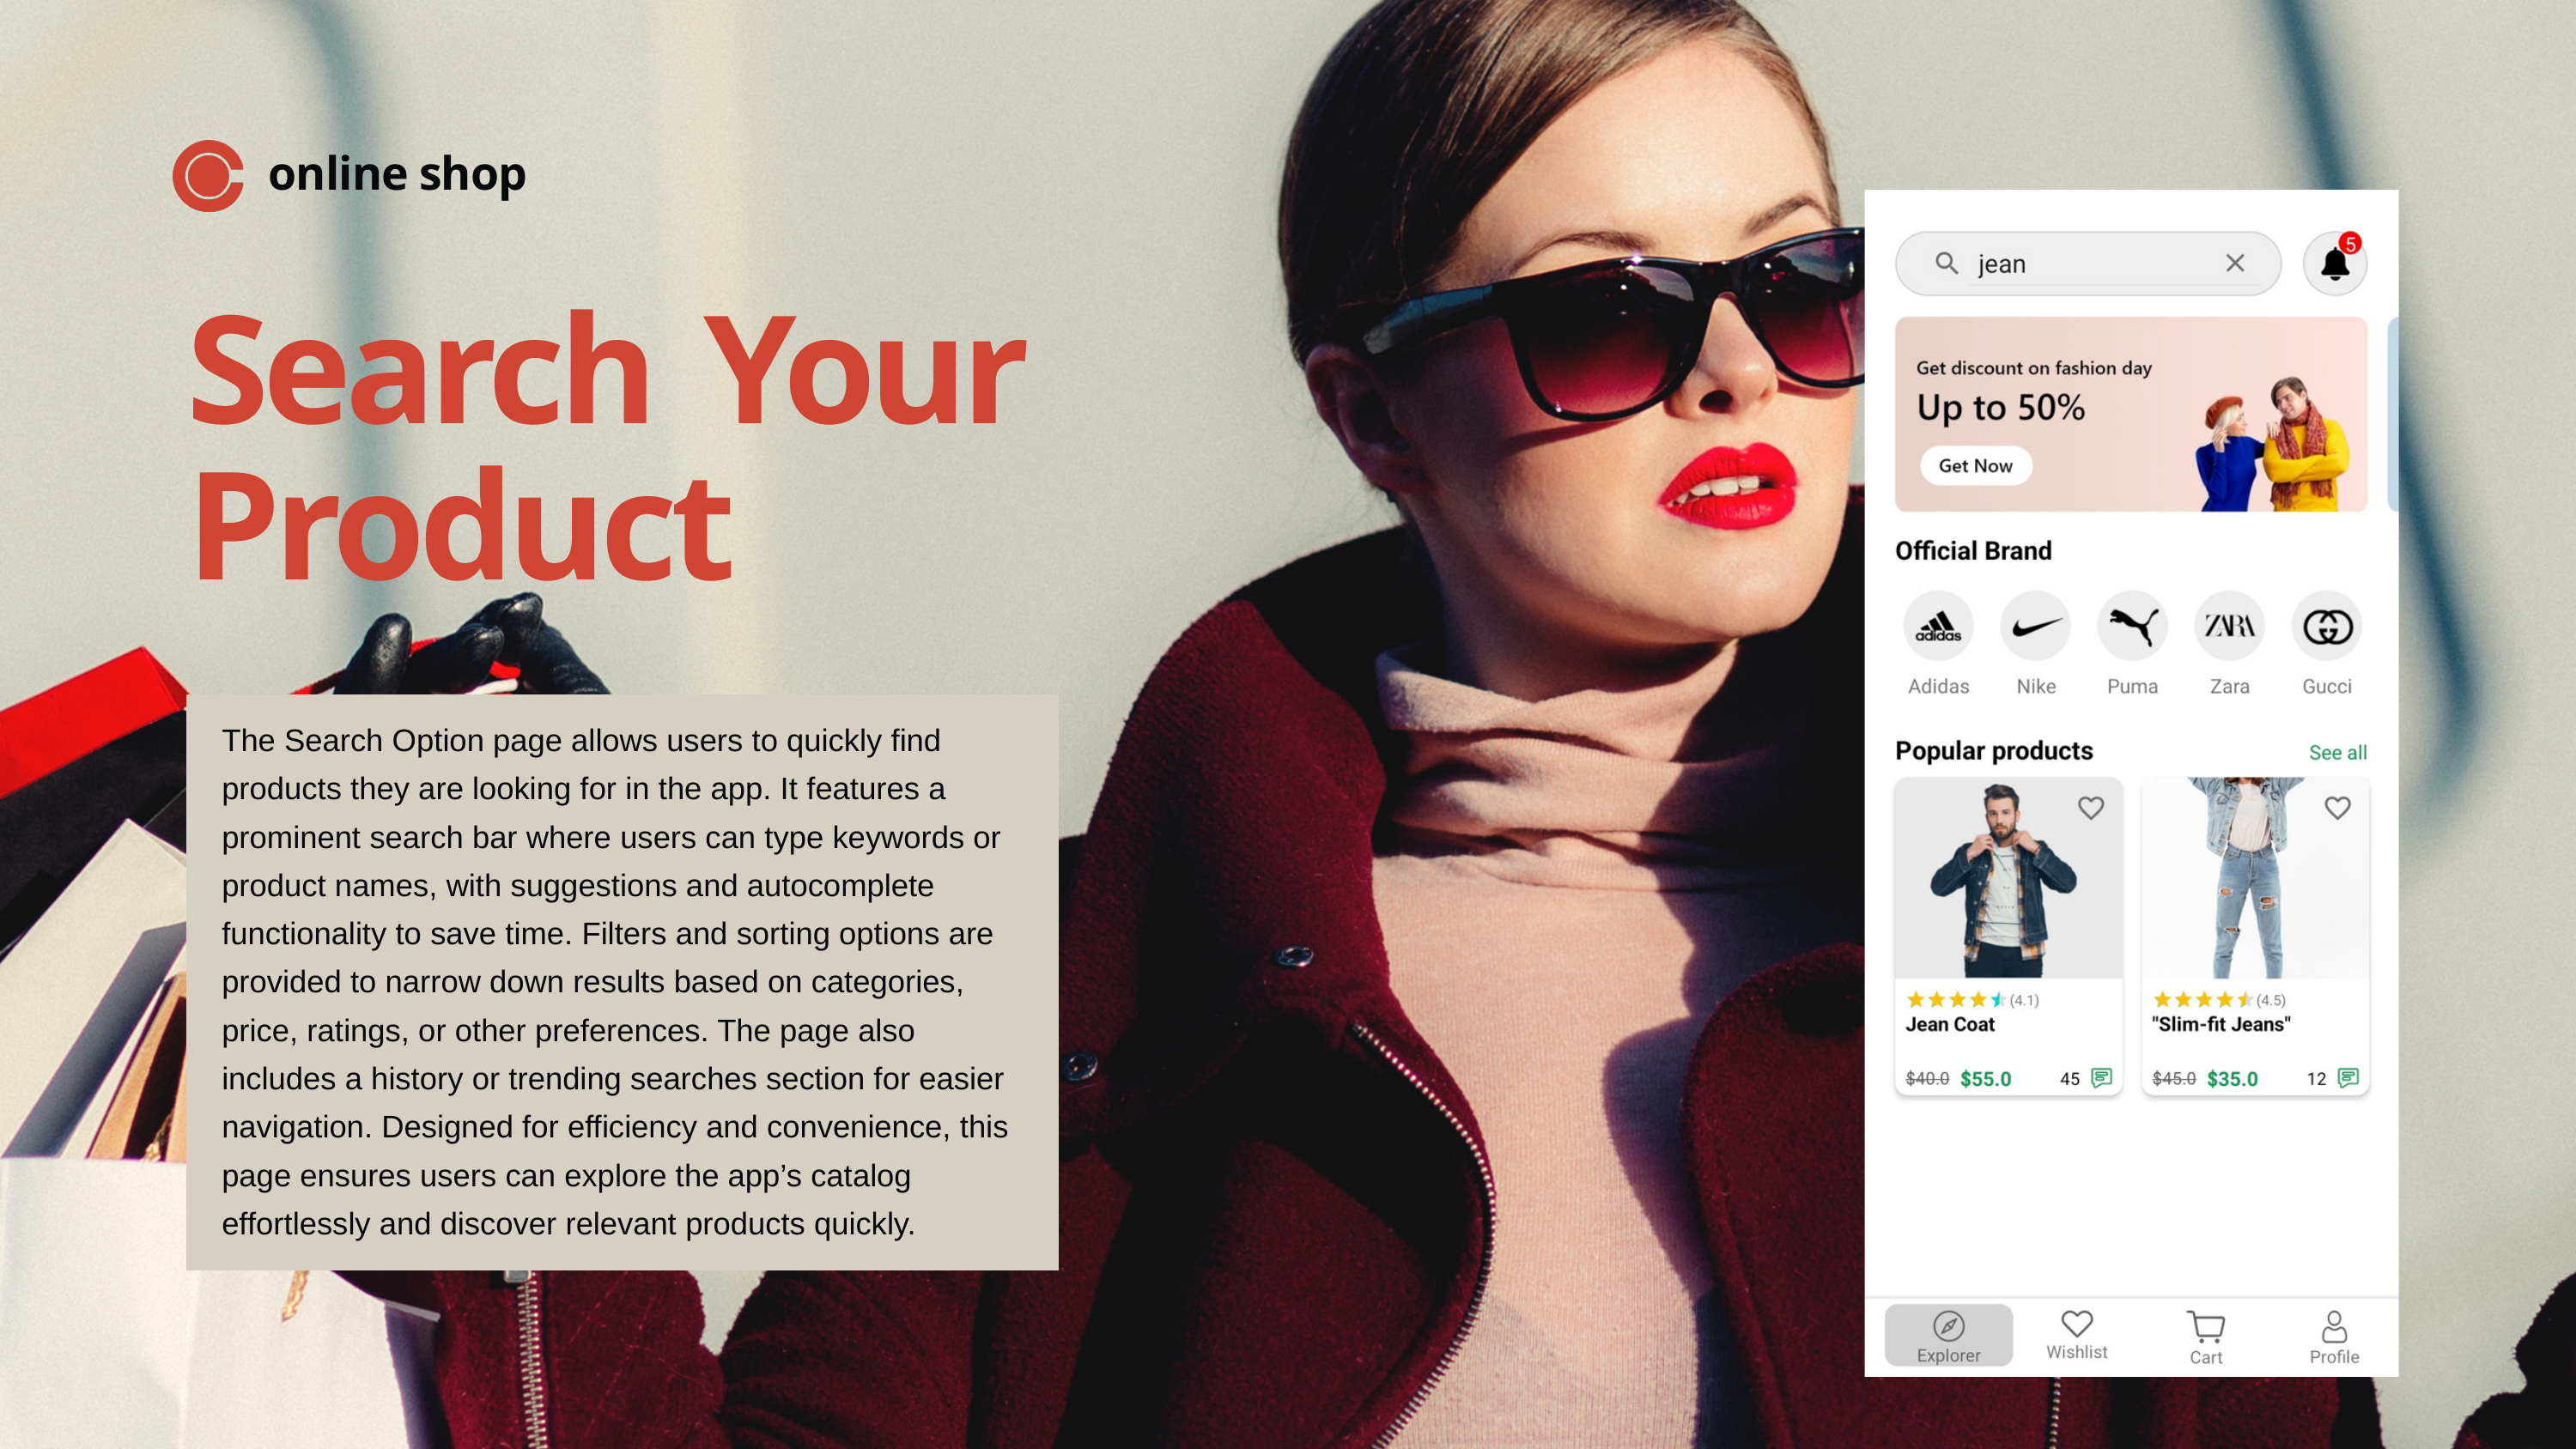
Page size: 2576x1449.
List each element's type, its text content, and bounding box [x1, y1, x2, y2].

text_box [0, 0, 2576, 1449]
text_box [1864, 190, 2399, 1377]
text_box Search Your Product [186, 298, 1024, 610]
text_box [173, 140, 244, 212]
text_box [185, 694, 1060, 1271]
text_box online shop [268, 158, 543, 240]
